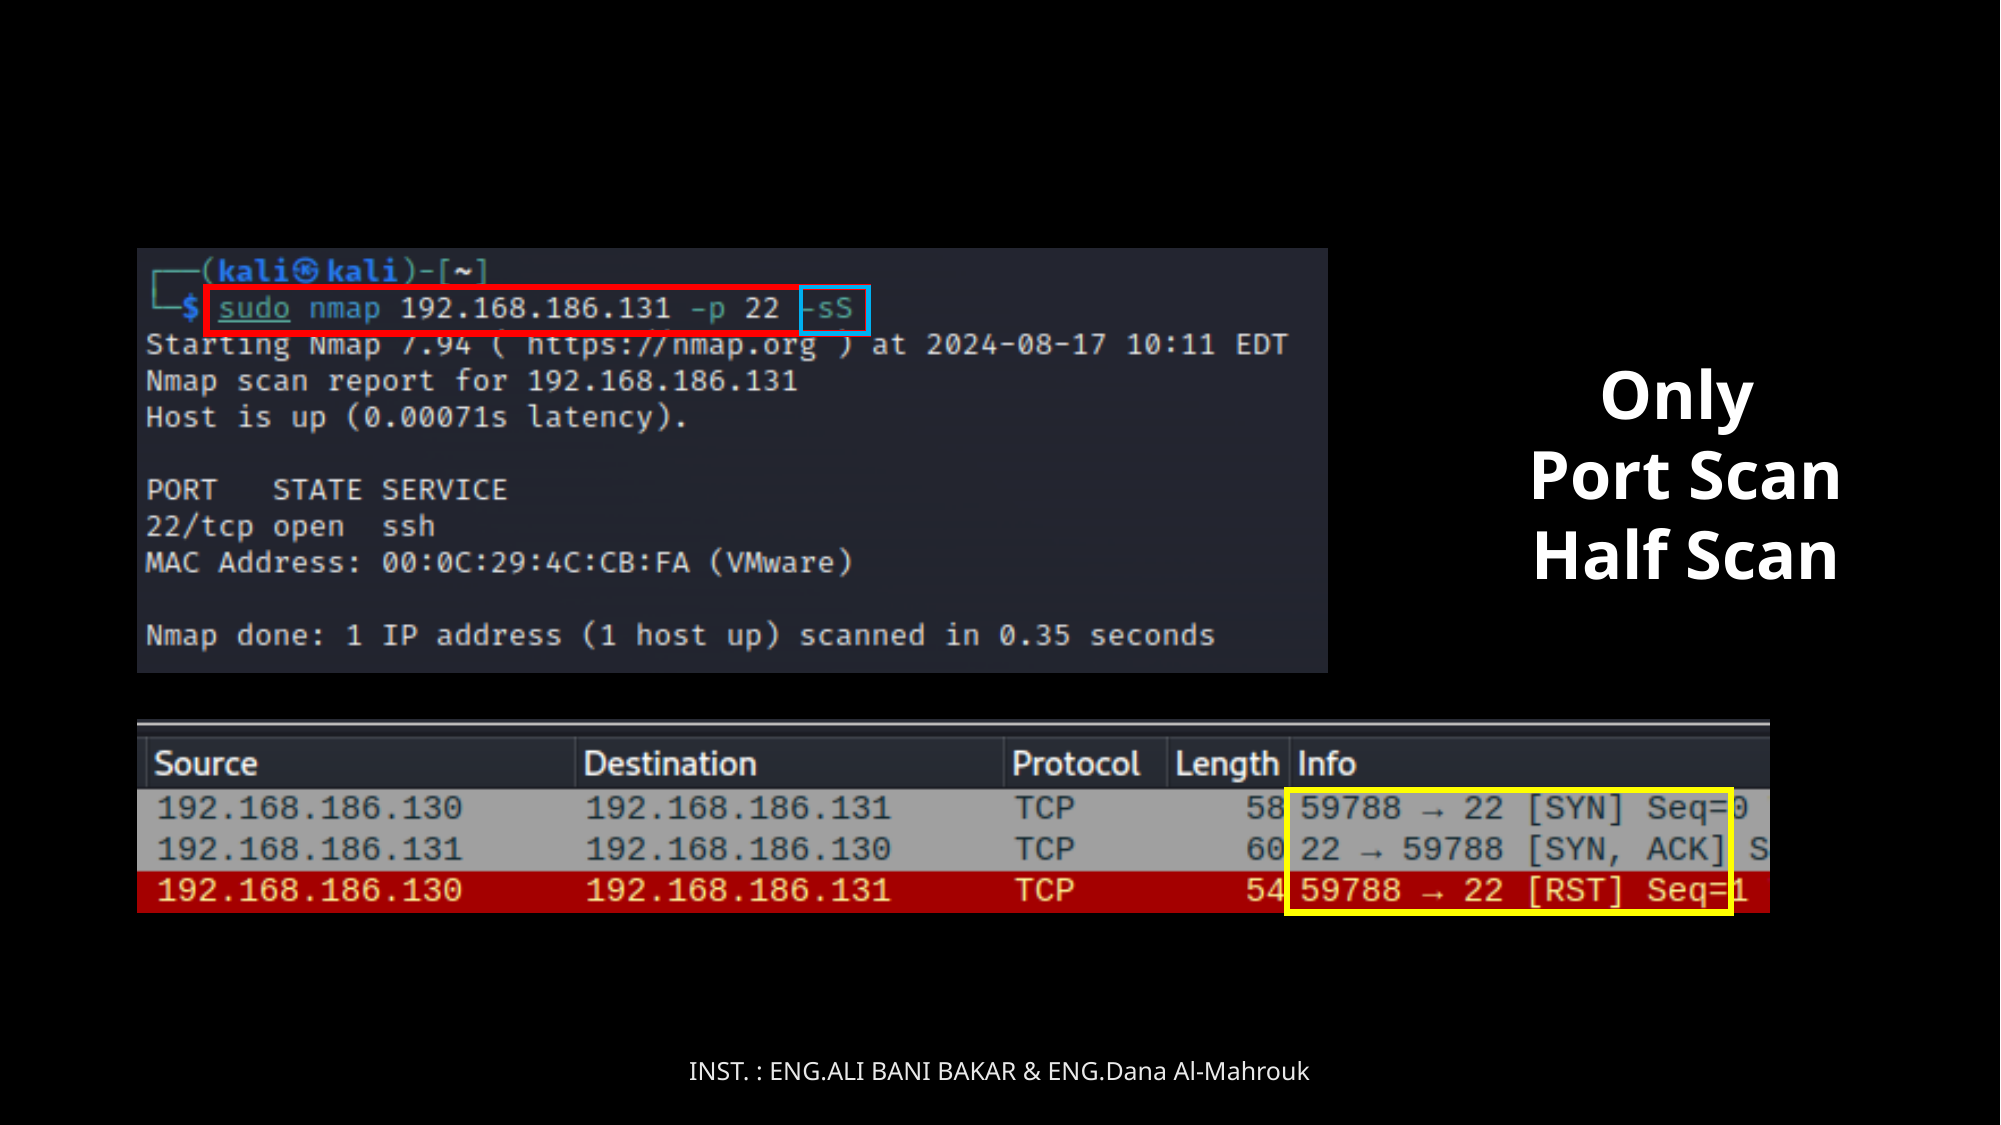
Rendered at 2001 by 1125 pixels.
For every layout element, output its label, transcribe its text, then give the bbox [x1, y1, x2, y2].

text_box Only Port Scan Half Scan [1505, 345, 1867, 600]
footer INST. : ENG.ALI BANI BAKAR & ENG.Dana Al-Mahrouk [662, 1042, 1338, 1103]
picture [136, 247, 1328, 673]
picture [136, 719, 1771, 913]
